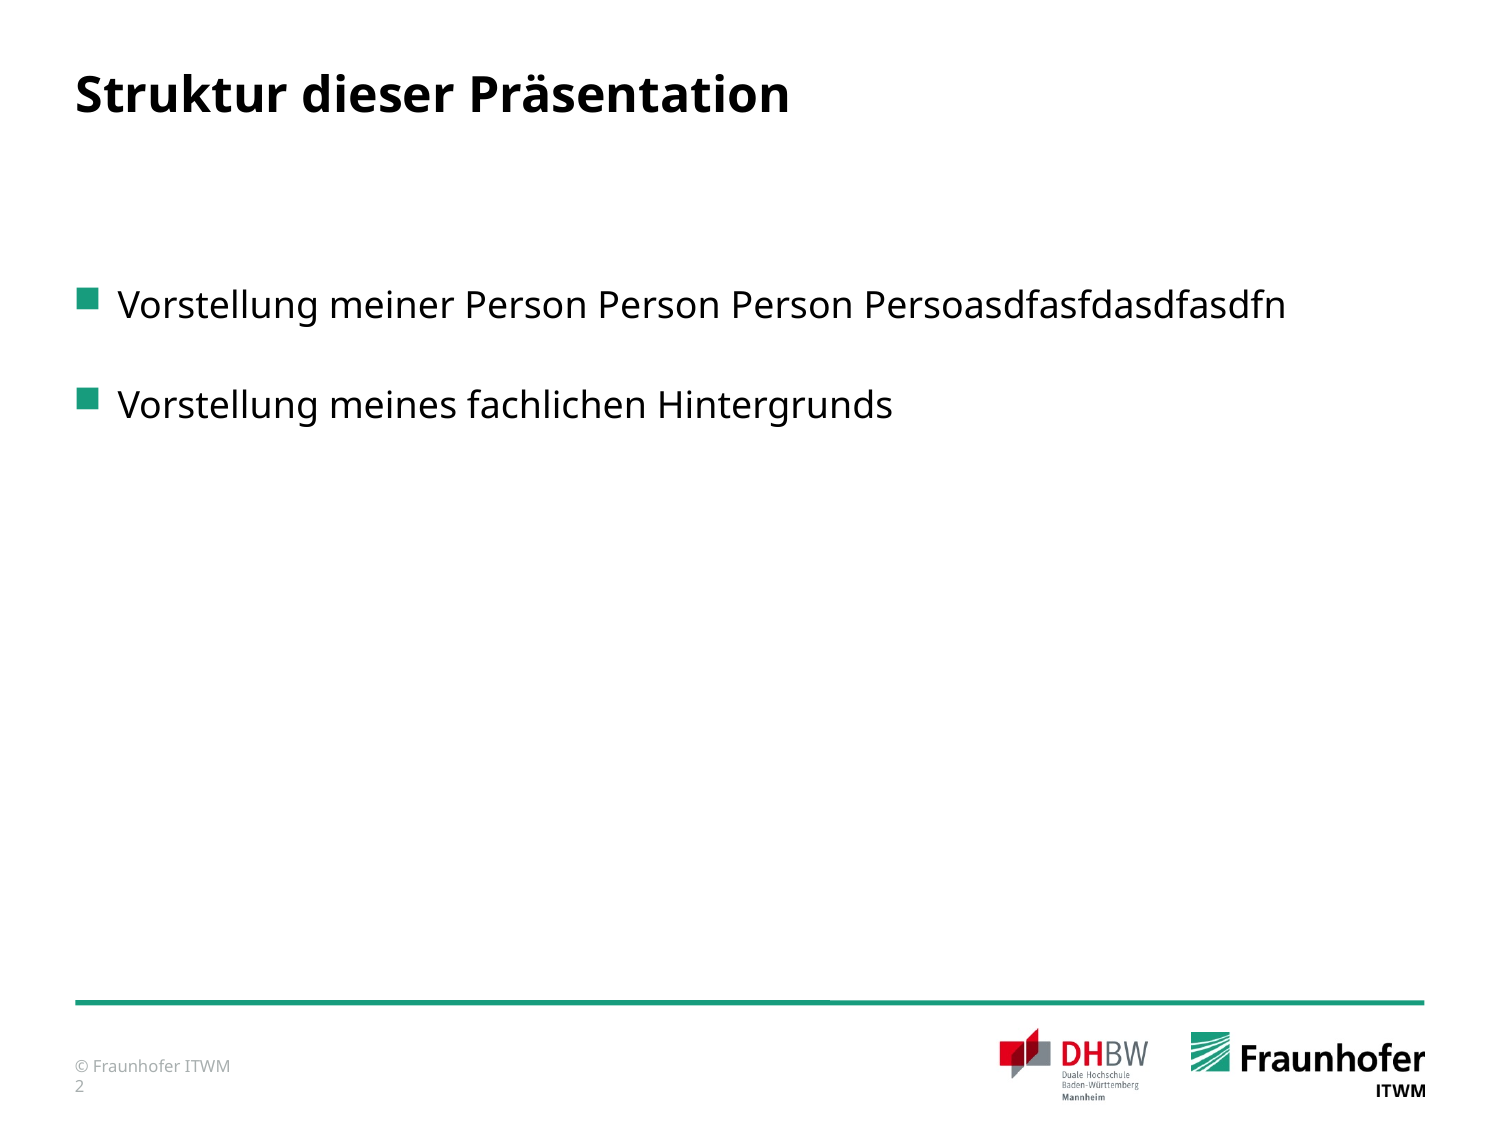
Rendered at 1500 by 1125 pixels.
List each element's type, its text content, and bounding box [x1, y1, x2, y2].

picture [974, 1017, 1172, 1118]
title Struktur dieser Präsentation [75, 62, 1425, 124]
text_box Vorstellung meiner Person Person Person Persoasdfasfdasdfasdfn Vorstellung meines fachlichen Hintergrunds [73, 281, 1423, 427]
picture [1191, 1032, 1425, 1097]
